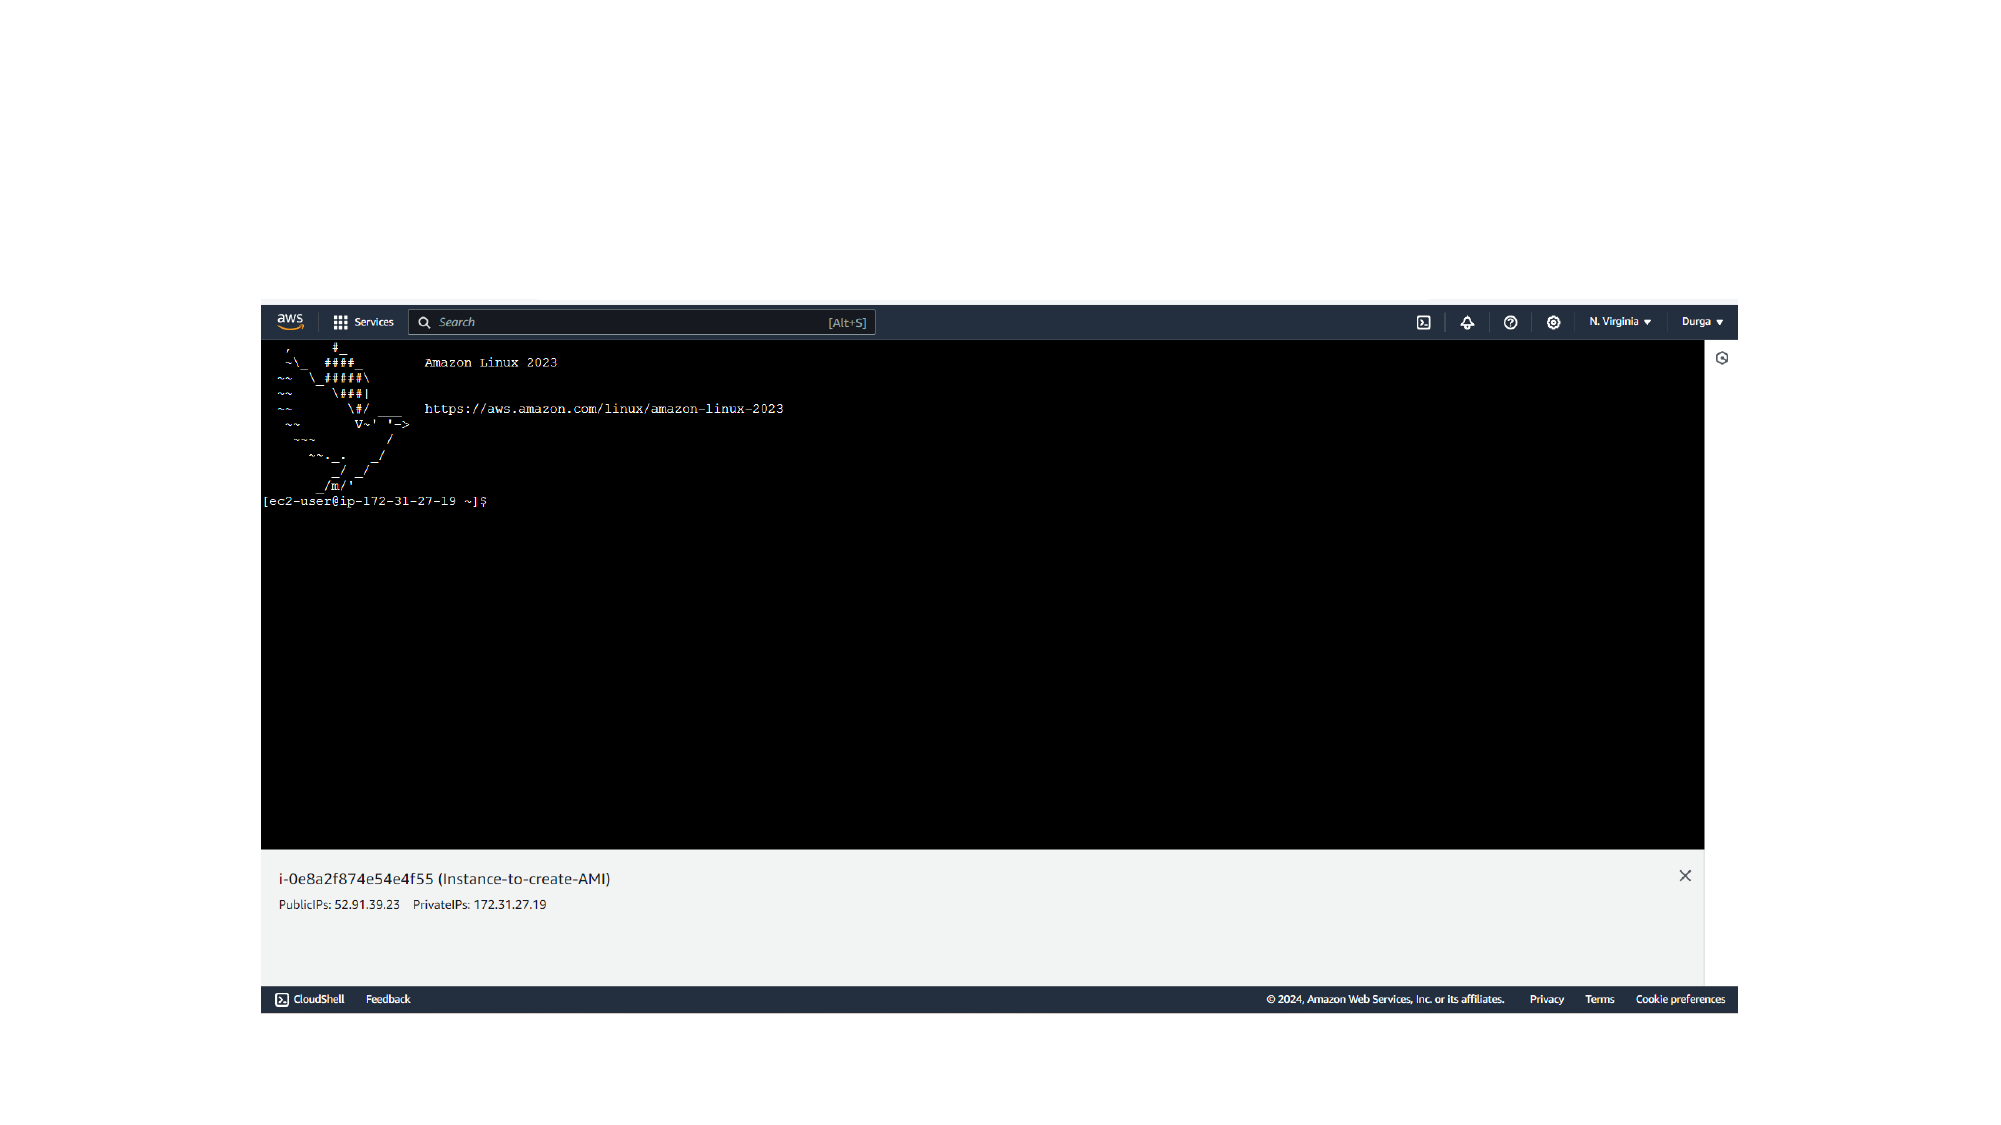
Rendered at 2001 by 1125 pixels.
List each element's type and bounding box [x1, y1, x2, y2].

list [261, 299, 1739, 1014]
